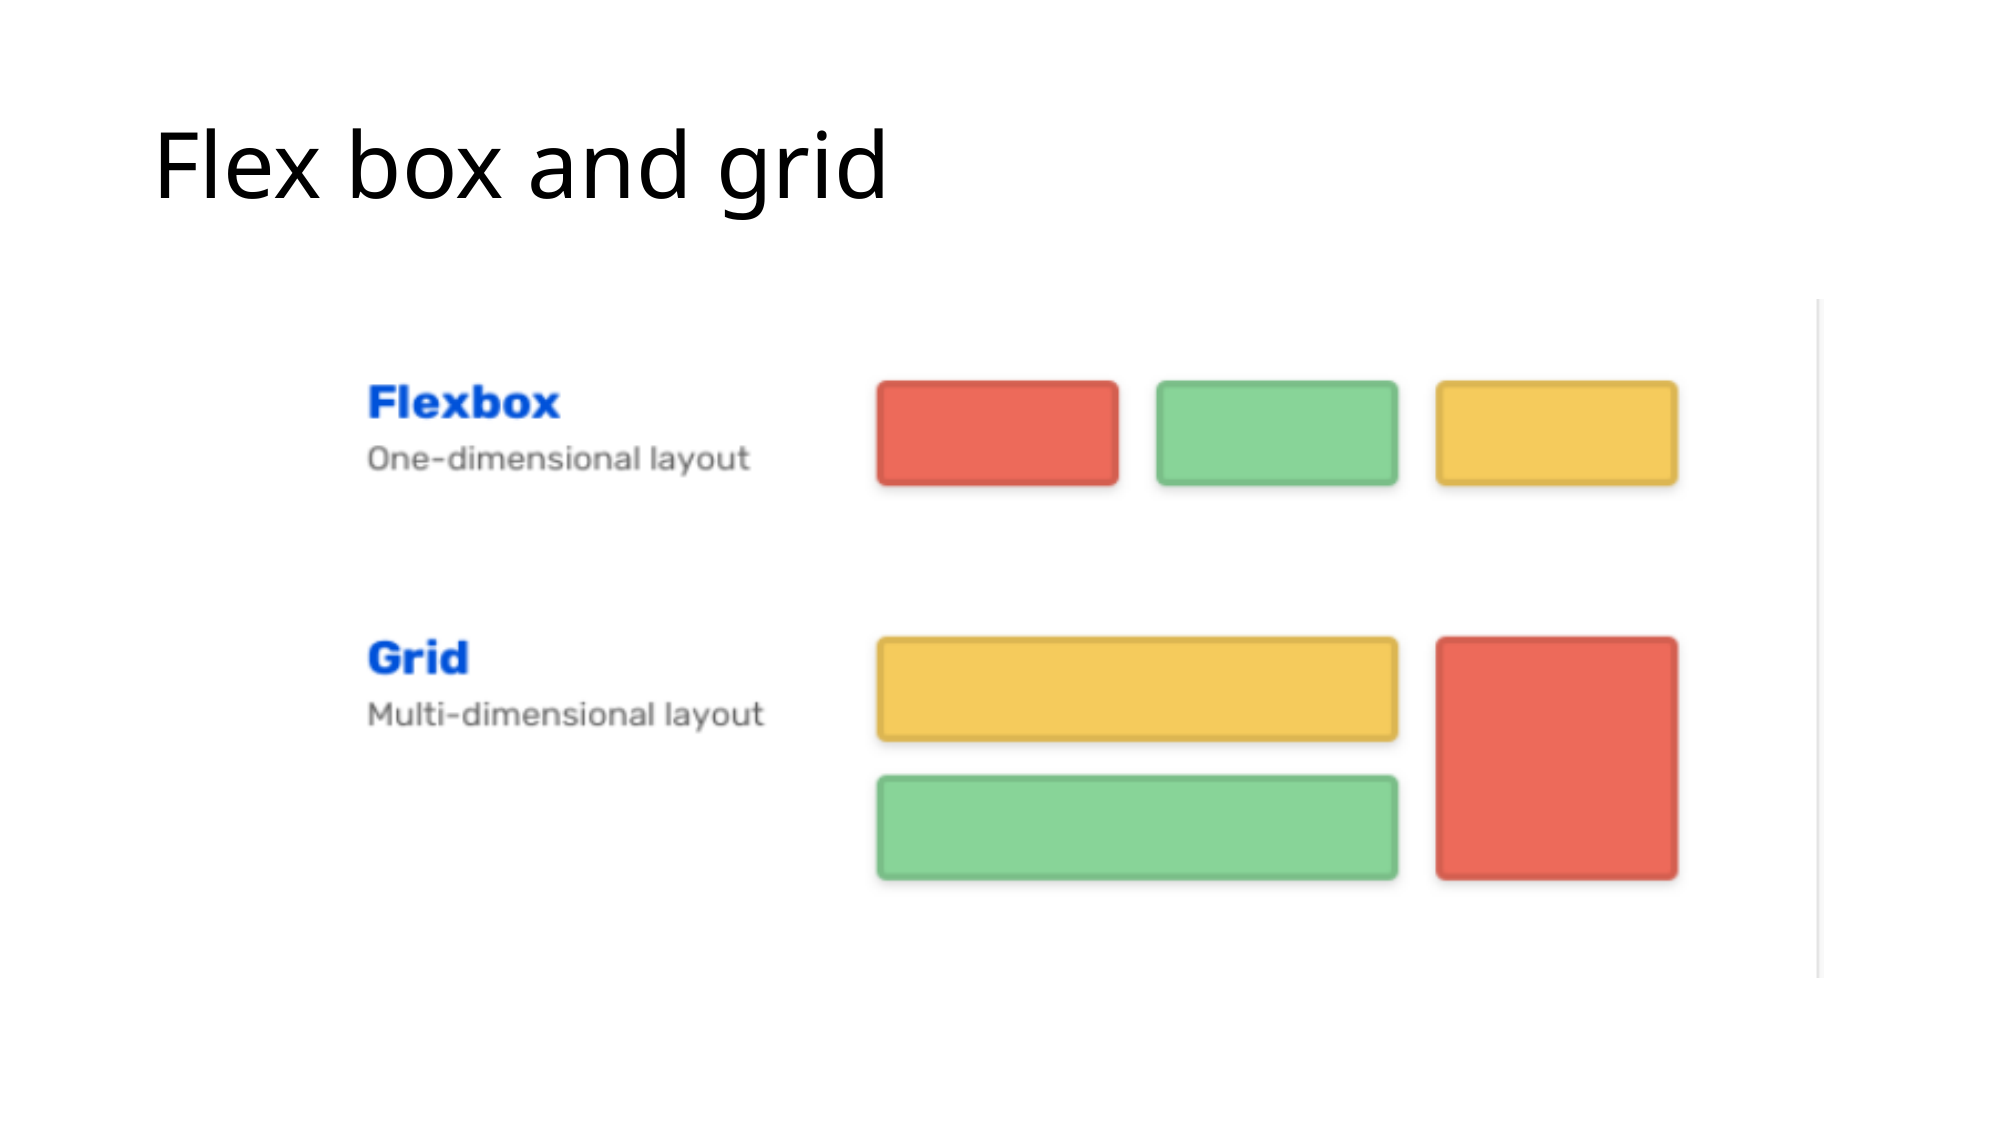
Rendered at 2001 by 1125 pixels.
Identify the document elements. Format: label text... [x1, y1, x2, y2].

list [233, 299, 1824, 978]
title Flex box and grid [137, 59, 1863, 278]
